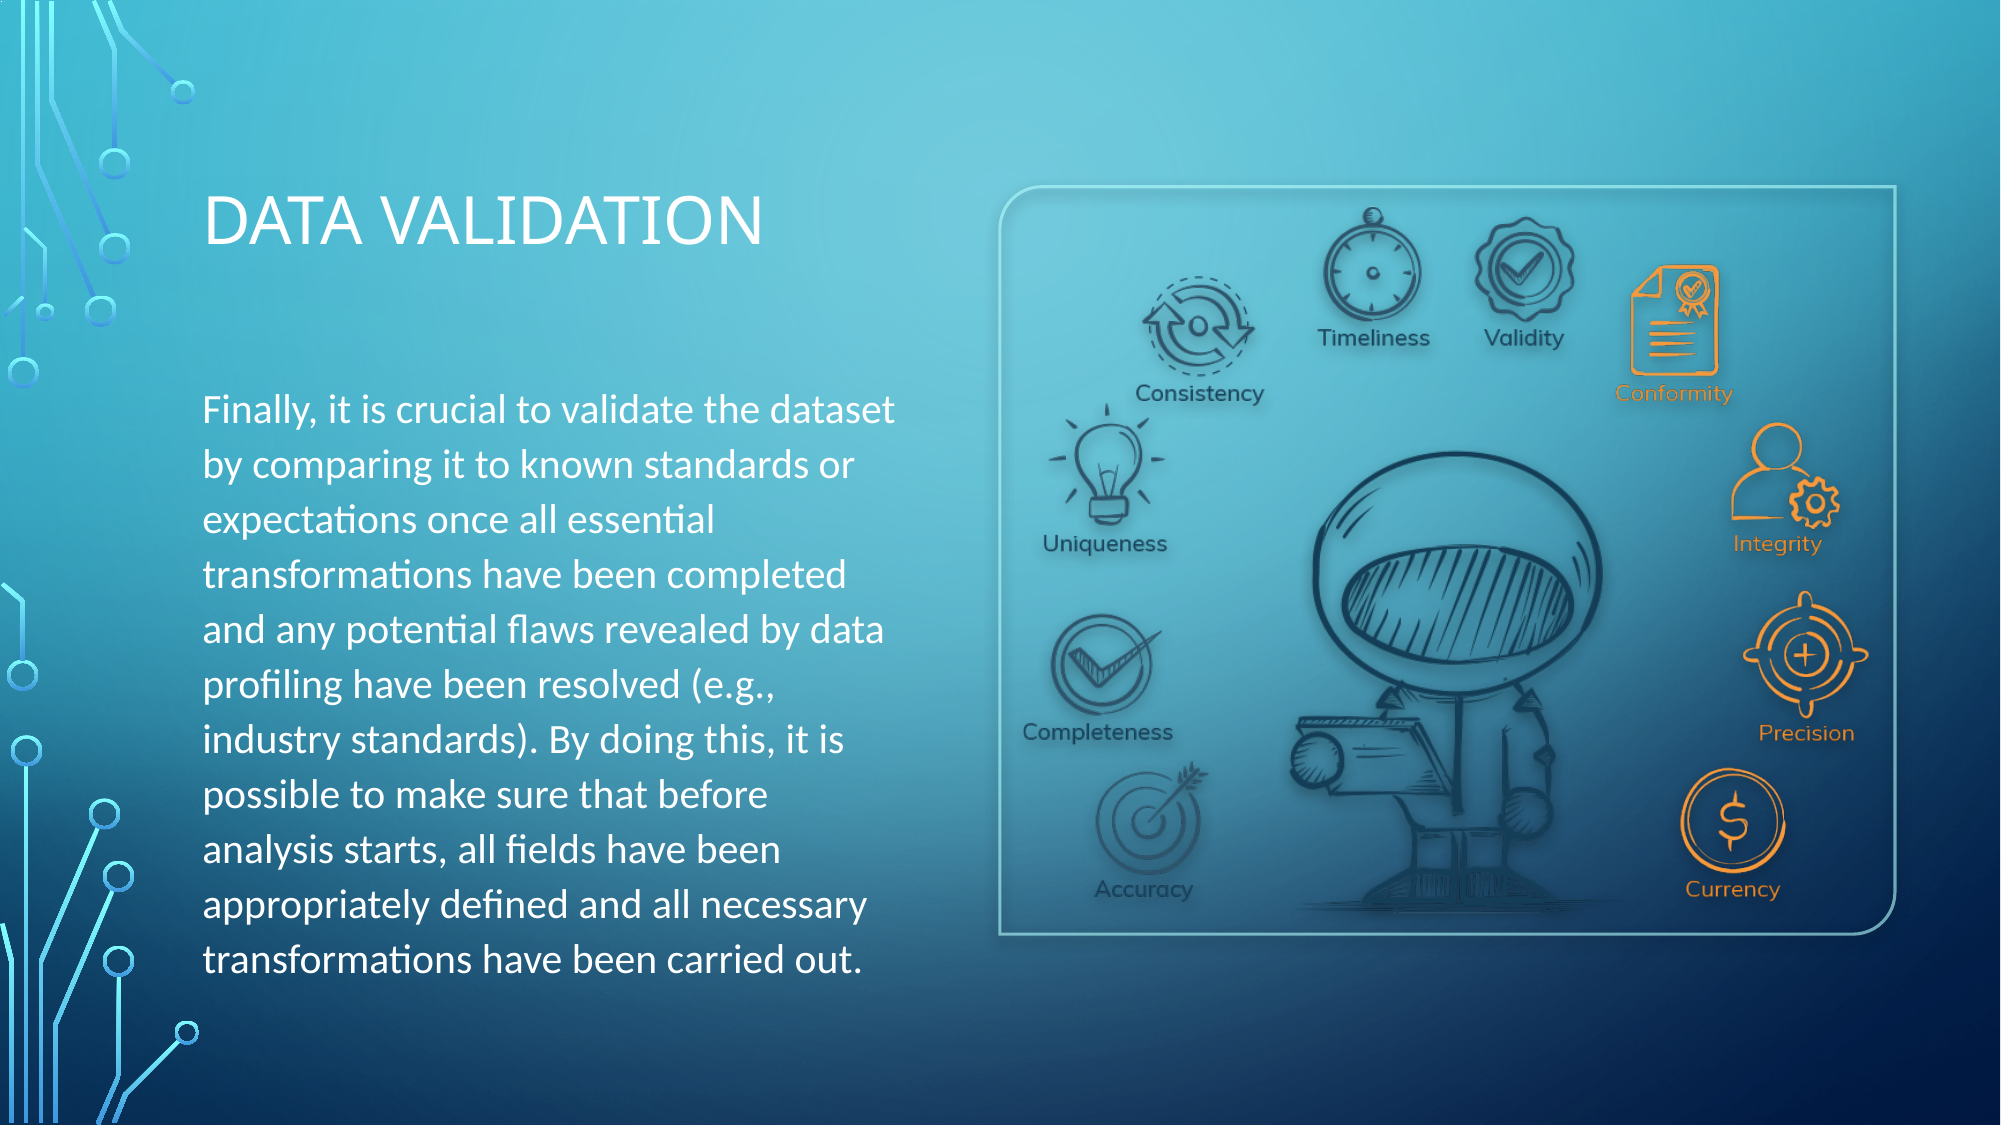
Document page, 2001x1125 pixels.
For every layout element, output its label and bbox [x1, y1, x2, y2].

picture [201, 0, 2000, 1125]
text_box [0, 0, 201, 1125]
